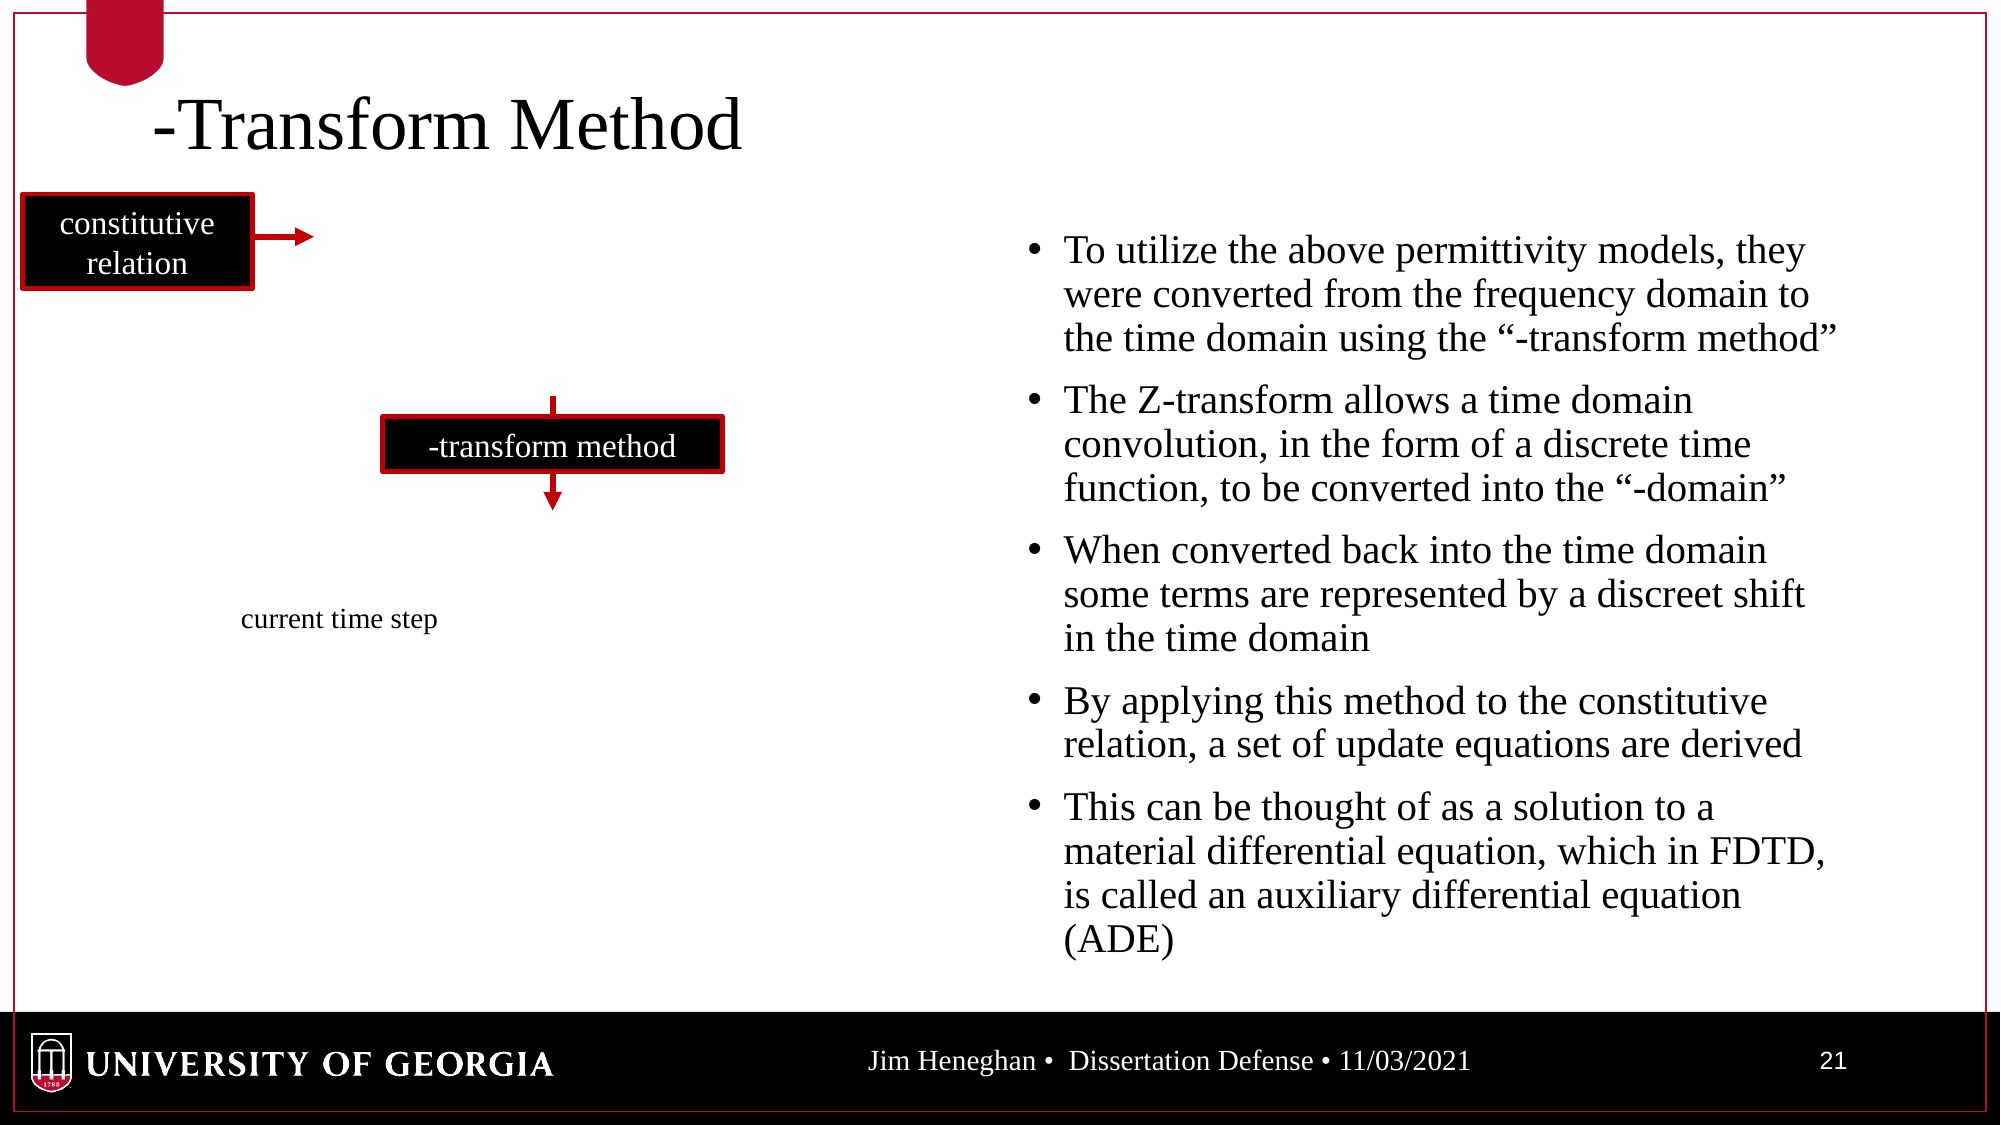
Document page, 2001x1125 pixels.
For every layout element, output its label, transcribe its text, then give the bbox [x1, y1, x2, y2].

footer Jim Heneghan • Dissertation Defense • 11/03/2021 [720, 1029, 1620, 1090]
picture [15, 975, 582, 1111]
slide_number 21 [1743, 1030, 1863, 1089]
picture [0, 975, 582, 1125]
text_box constitutive relation [22, 193, 253, 289]
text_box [382, 396, 723, 511]
